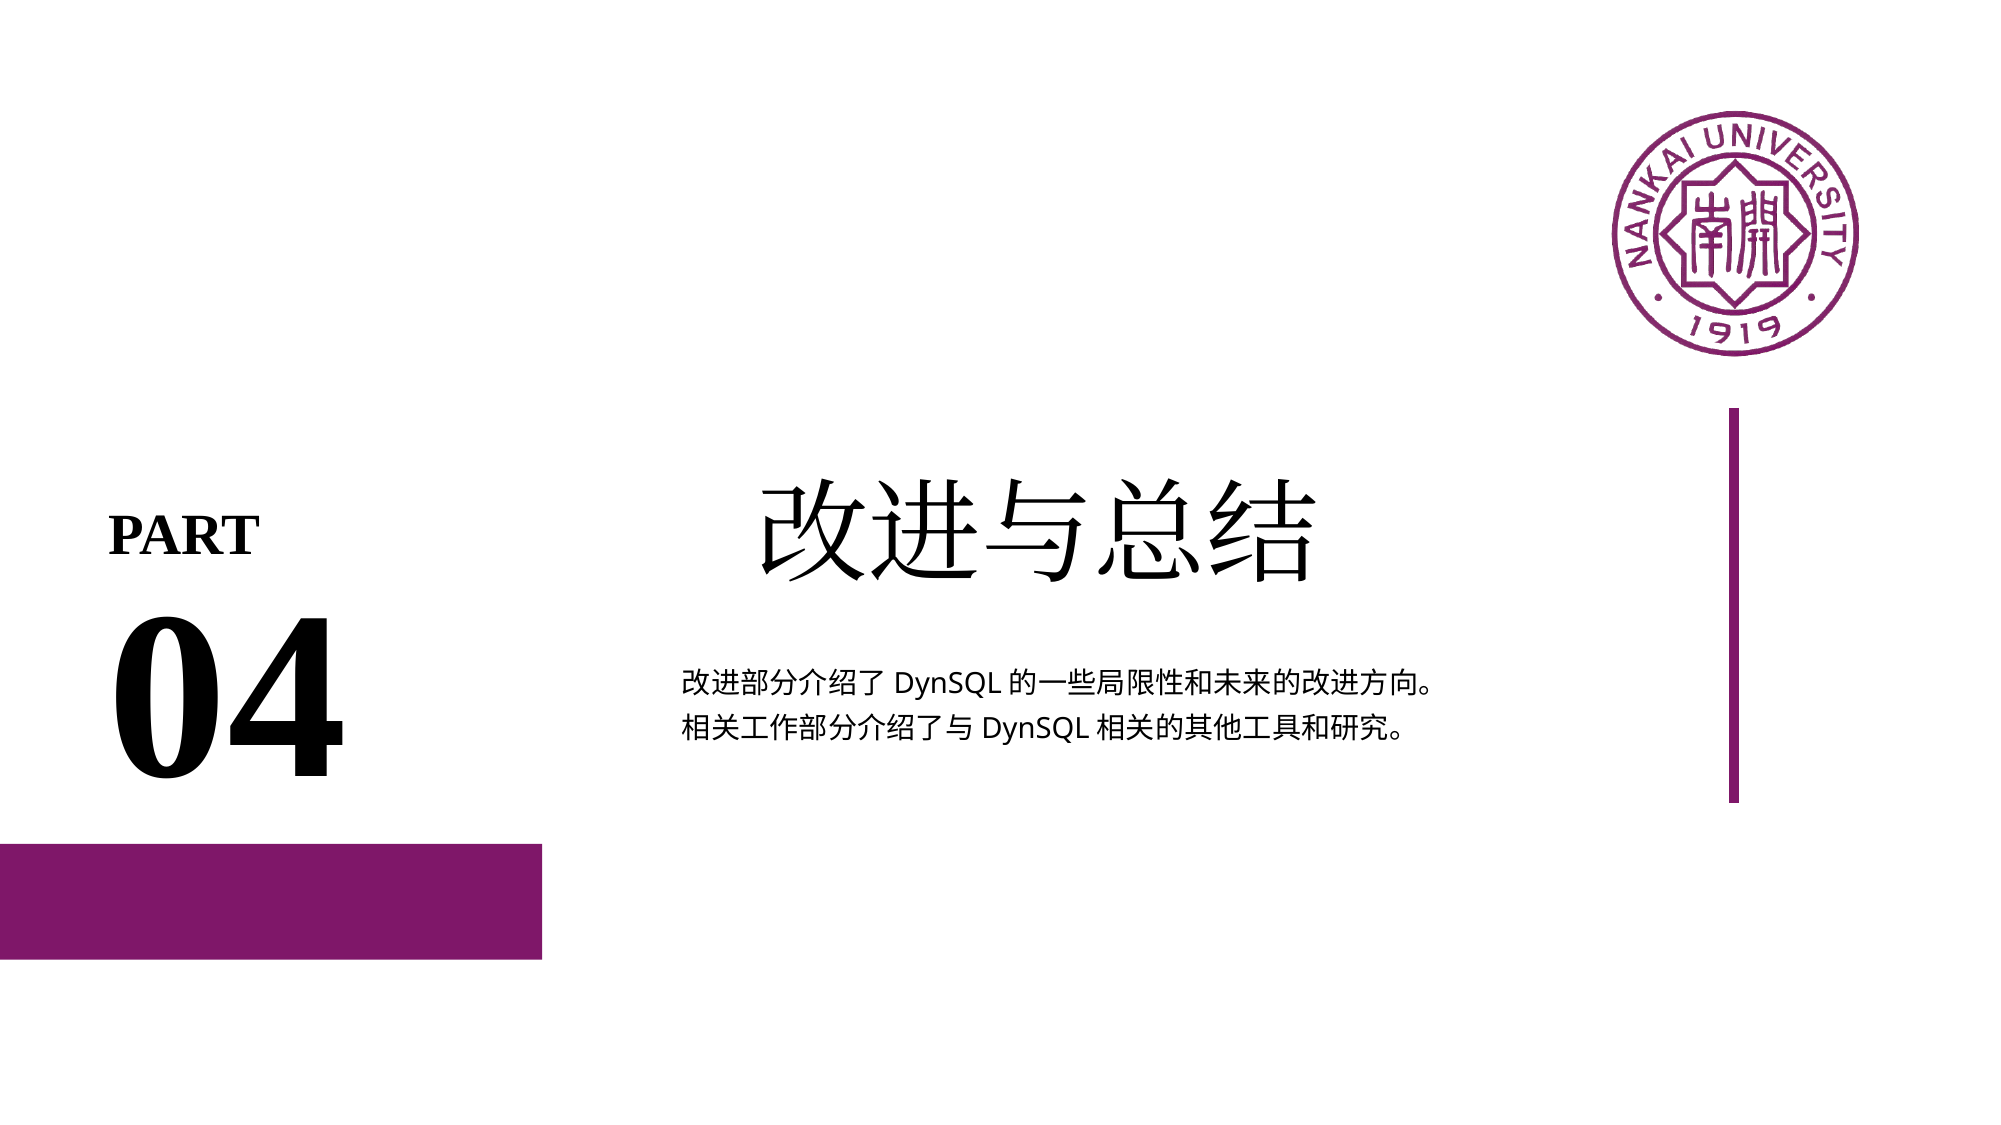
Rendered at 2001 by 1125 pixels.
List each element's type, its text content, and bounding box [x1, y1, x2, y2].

text_box 04 [93, 529, 363, 832]
text_box 改进与总结 [735, 453, 1334, 604]
text_box 改进部分介绍了DynSQL的一些局限性和未来的改进方向。 相关工作部分介绍了与DynSQL相关的其他工具和研究。 [667, 646, 1441, 753]
text_box PART [93, 488, 362, 574]
text_box [0, 843, 543, 961]
picture [1600, 100, 1869, 368]
